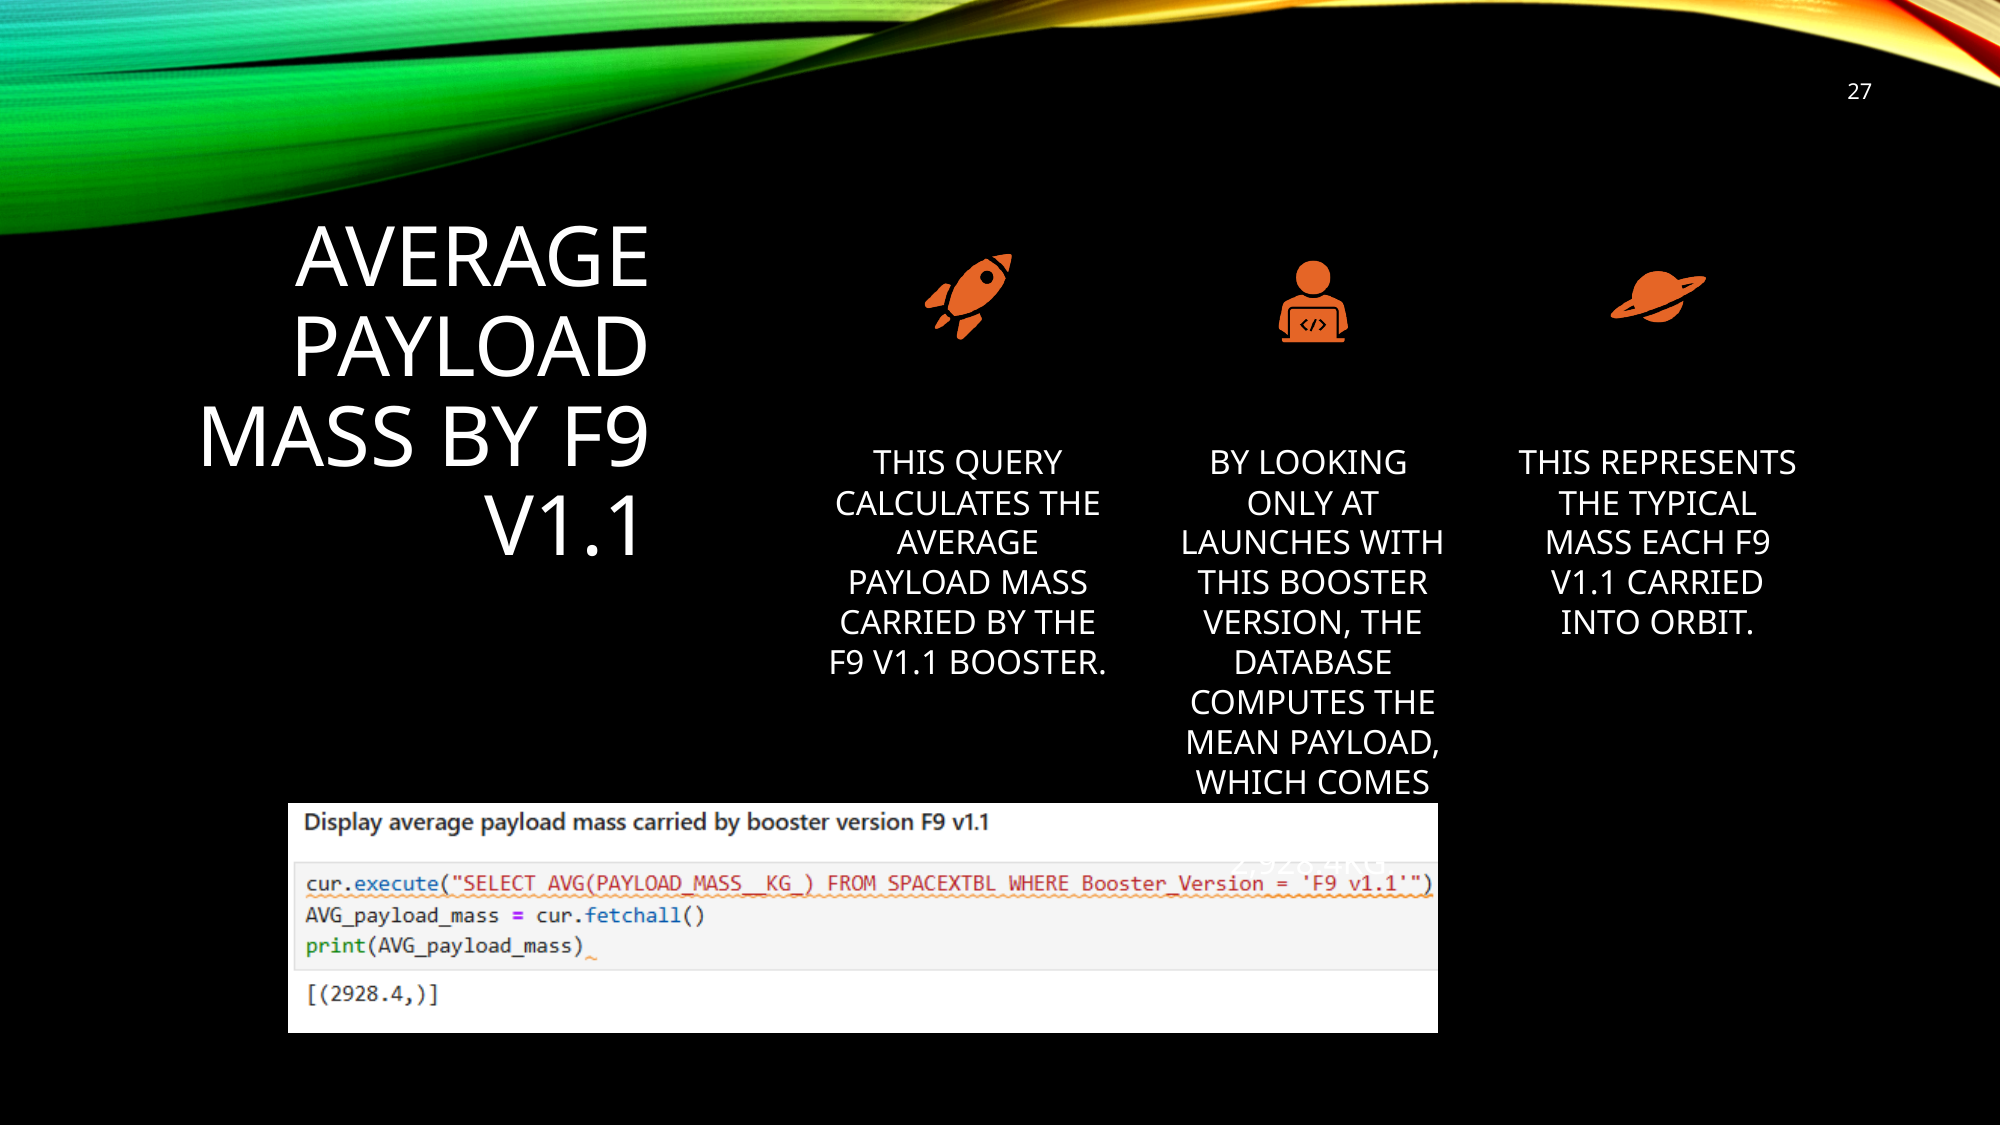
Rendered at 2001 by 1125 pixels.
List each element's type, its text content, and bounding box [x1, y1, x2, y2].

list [288, 803, 1438, 1034]
title Average payload mass by f9 v1.1 [88, 206, 667, 1020]
slide_number 27 [1437, 62, 1888, 123]
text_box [738, 206, 1888, 682]
picture [0, 0, 2000, 237]
